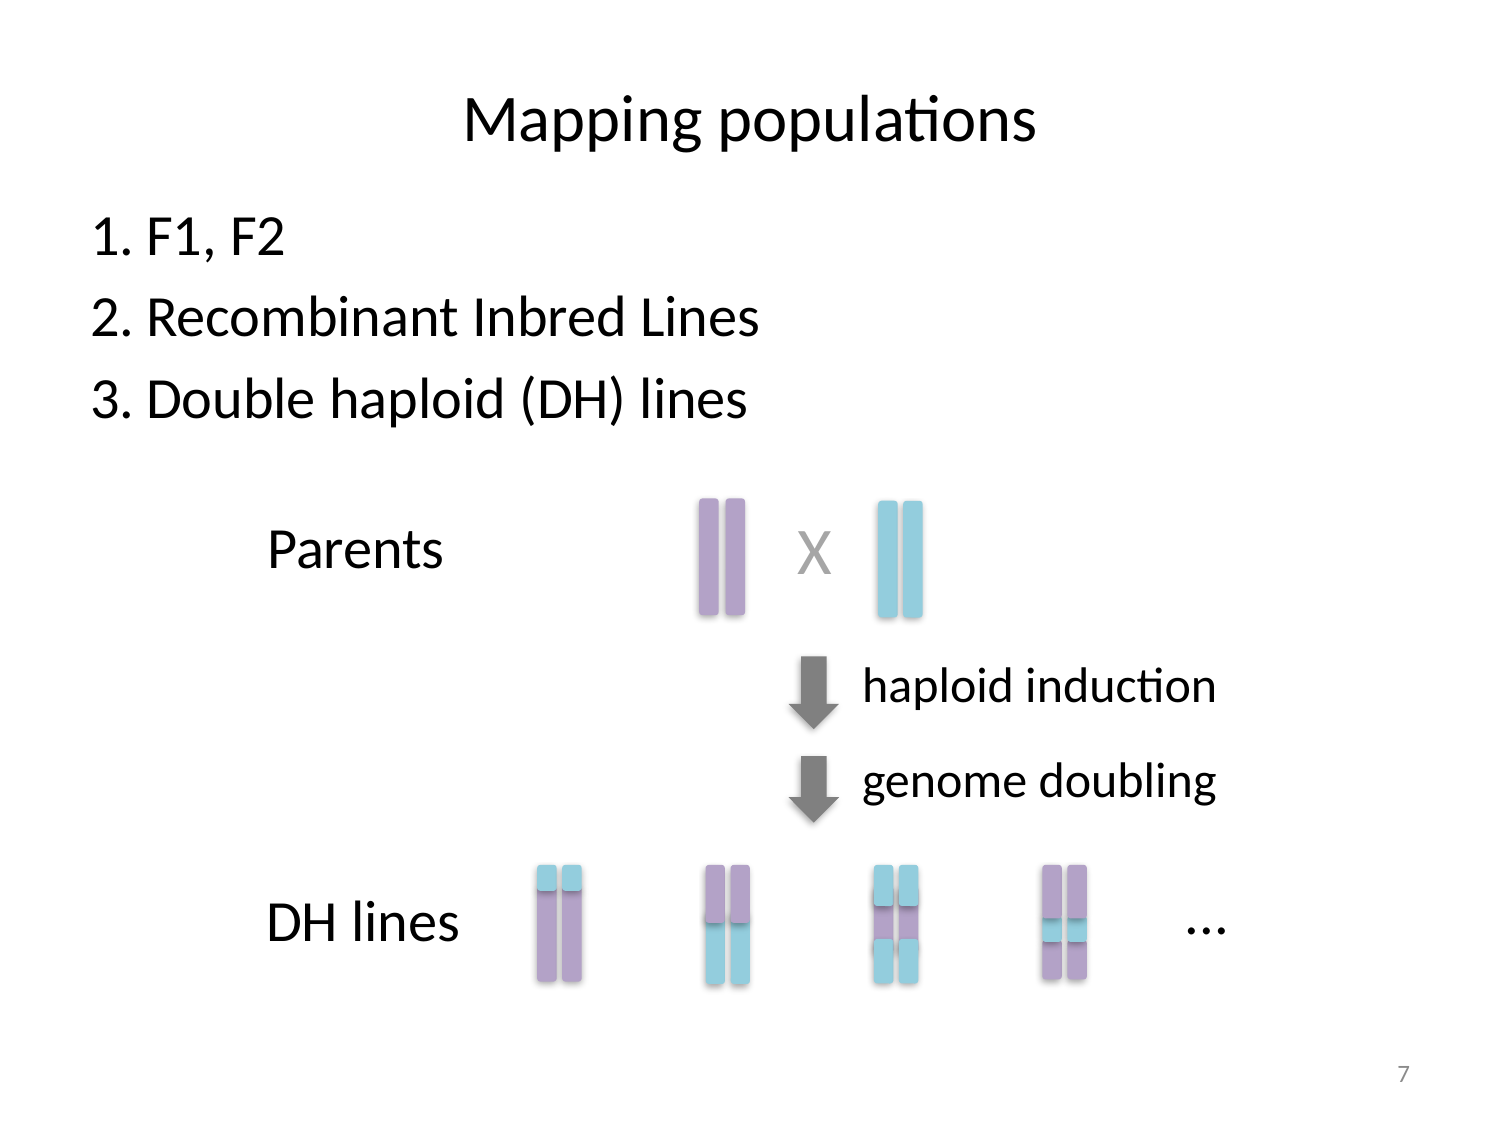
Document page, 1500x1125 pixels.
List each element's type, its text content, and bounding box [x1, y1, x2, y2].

text_box [787, 755, 840, 824]
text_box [536, 864, 582, 982]
text_box ... [1170, 868, 1245, 954]
slide_number 7 [1074, 1042, 1425, 1103]
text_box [1042, 864, 1088, 980]
text_box DH lines [251, 876, 476, 961]
text_box [724, 497, 746, 616]
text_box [705, 864, 751, 985]
text_box [787, 655, 840, 730]
list F1, F2 Recombinant Inbred Lines Double haploid (DH) lines [75, 189, 785, 843]
text_box haploid induction genome doubling [847, 656, 1339, 815]
text_box Parents [252, 503, 460, 589]
text_box [698, 497, 720, 616]
text_box [877, 499, 899, 619]
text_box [873, 864, 919, 984]
text_box X [782, 500, 847, 596]
title Mapping populations [75, 45, 1425, 185]
text_box [902, 500, 924, 619]
